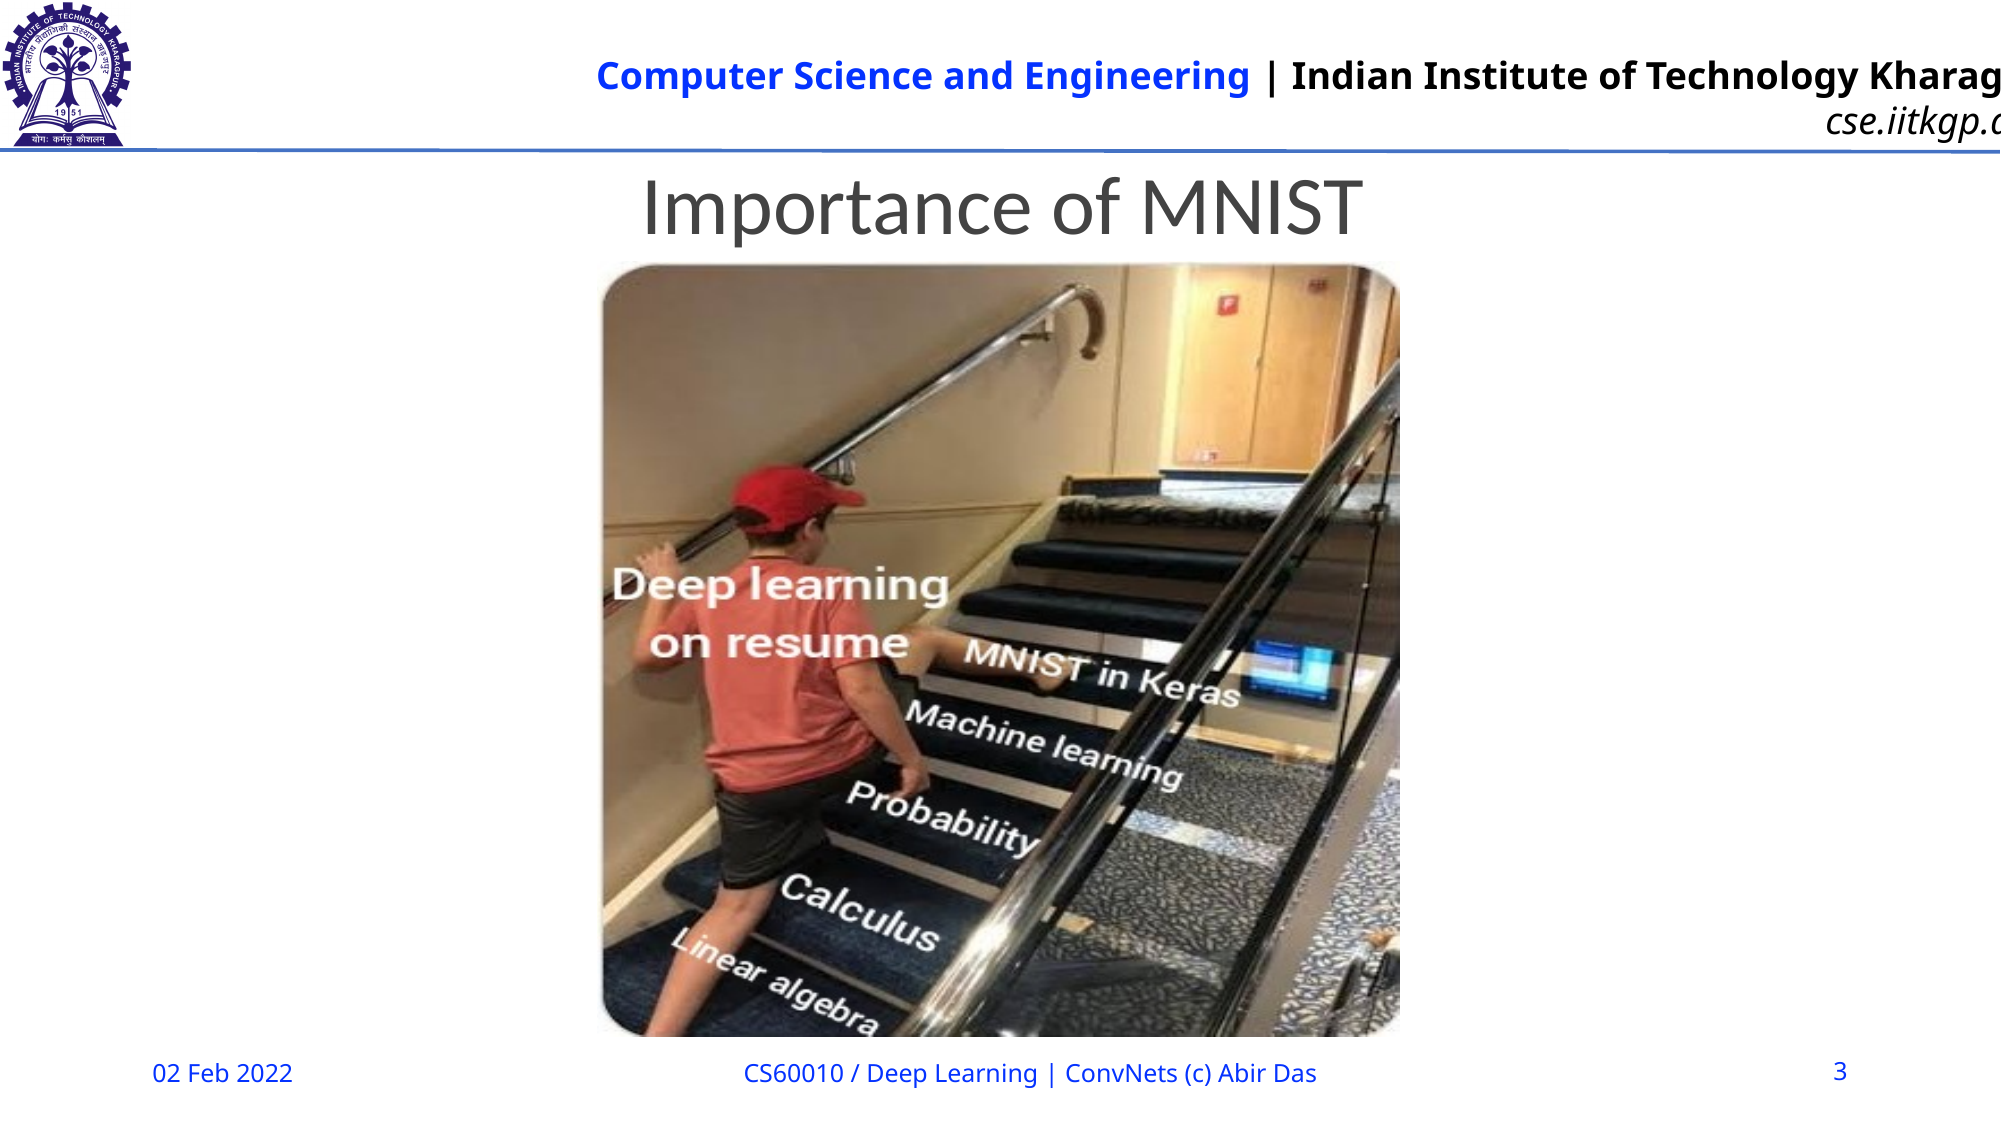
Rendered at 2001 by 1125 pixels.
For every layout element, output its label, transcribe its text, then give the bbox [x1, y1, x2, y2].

picture [2, 2, 131, 147]
footer CS60010 / Deep Learning | ConvNets (c) Abir Das [360, 1042, 1701, 1103]
text_box Importance of MNIST [305, 136, 1702, 232]
slide_number 3 [1733, 1042, 1863, 1103]
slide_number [137, 1042, 331, 1103]
picture [597, 261, 1400, 1037]
